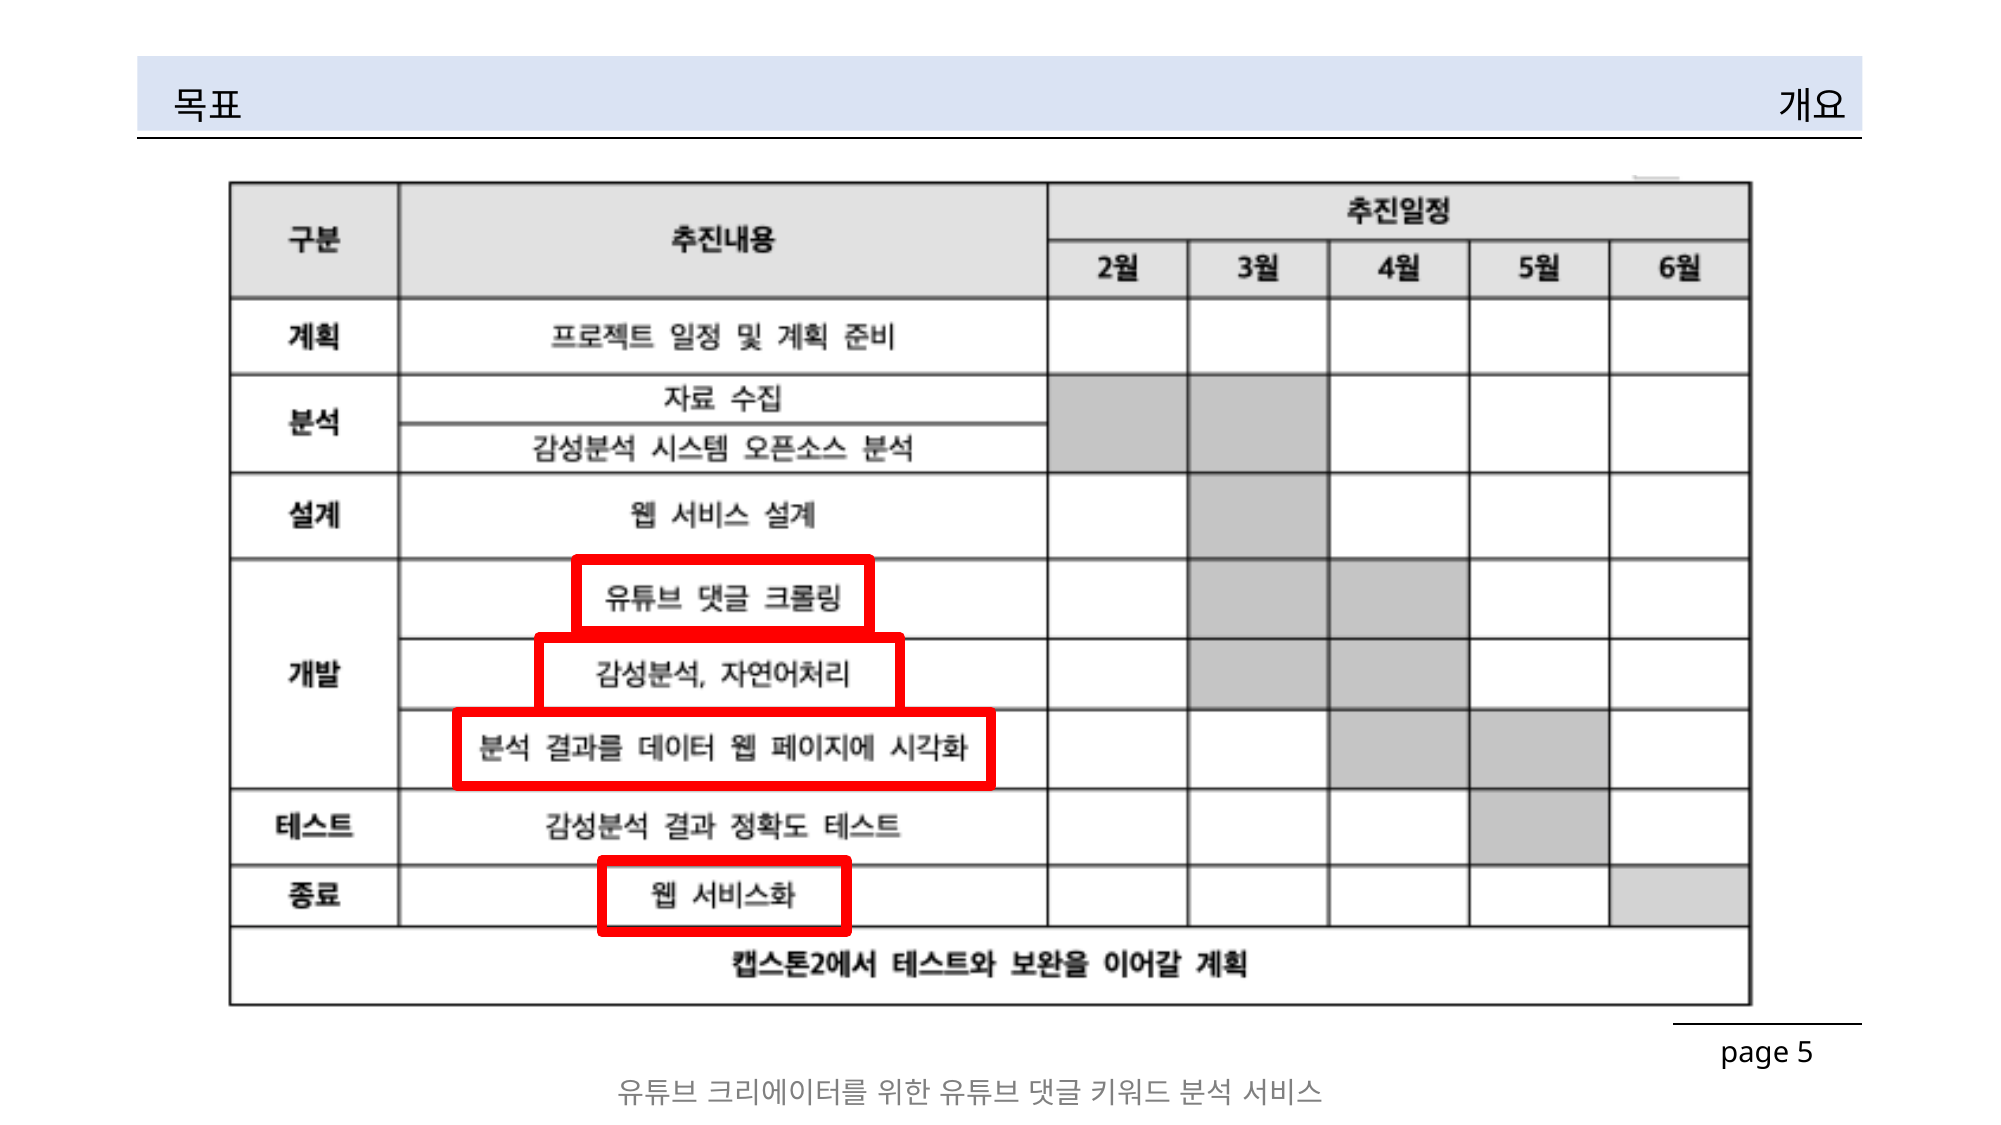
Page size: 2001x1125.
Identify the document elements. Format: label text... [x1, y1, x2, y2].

table_header page 5 [1673, 1025, 1862, 1086]
table_header 개요 [1000, 68, 1862, 137]
table_header 목표 [137, 68, 1000, 137]
text_box 유튜브 크리에이터를 위한 유튜브 댓글 키워드 분석 서비스 [603, 1067, 1397, 1117]
picture [220, 175, 1763, 1021]
text_box [136, 55, 1863, 132]
